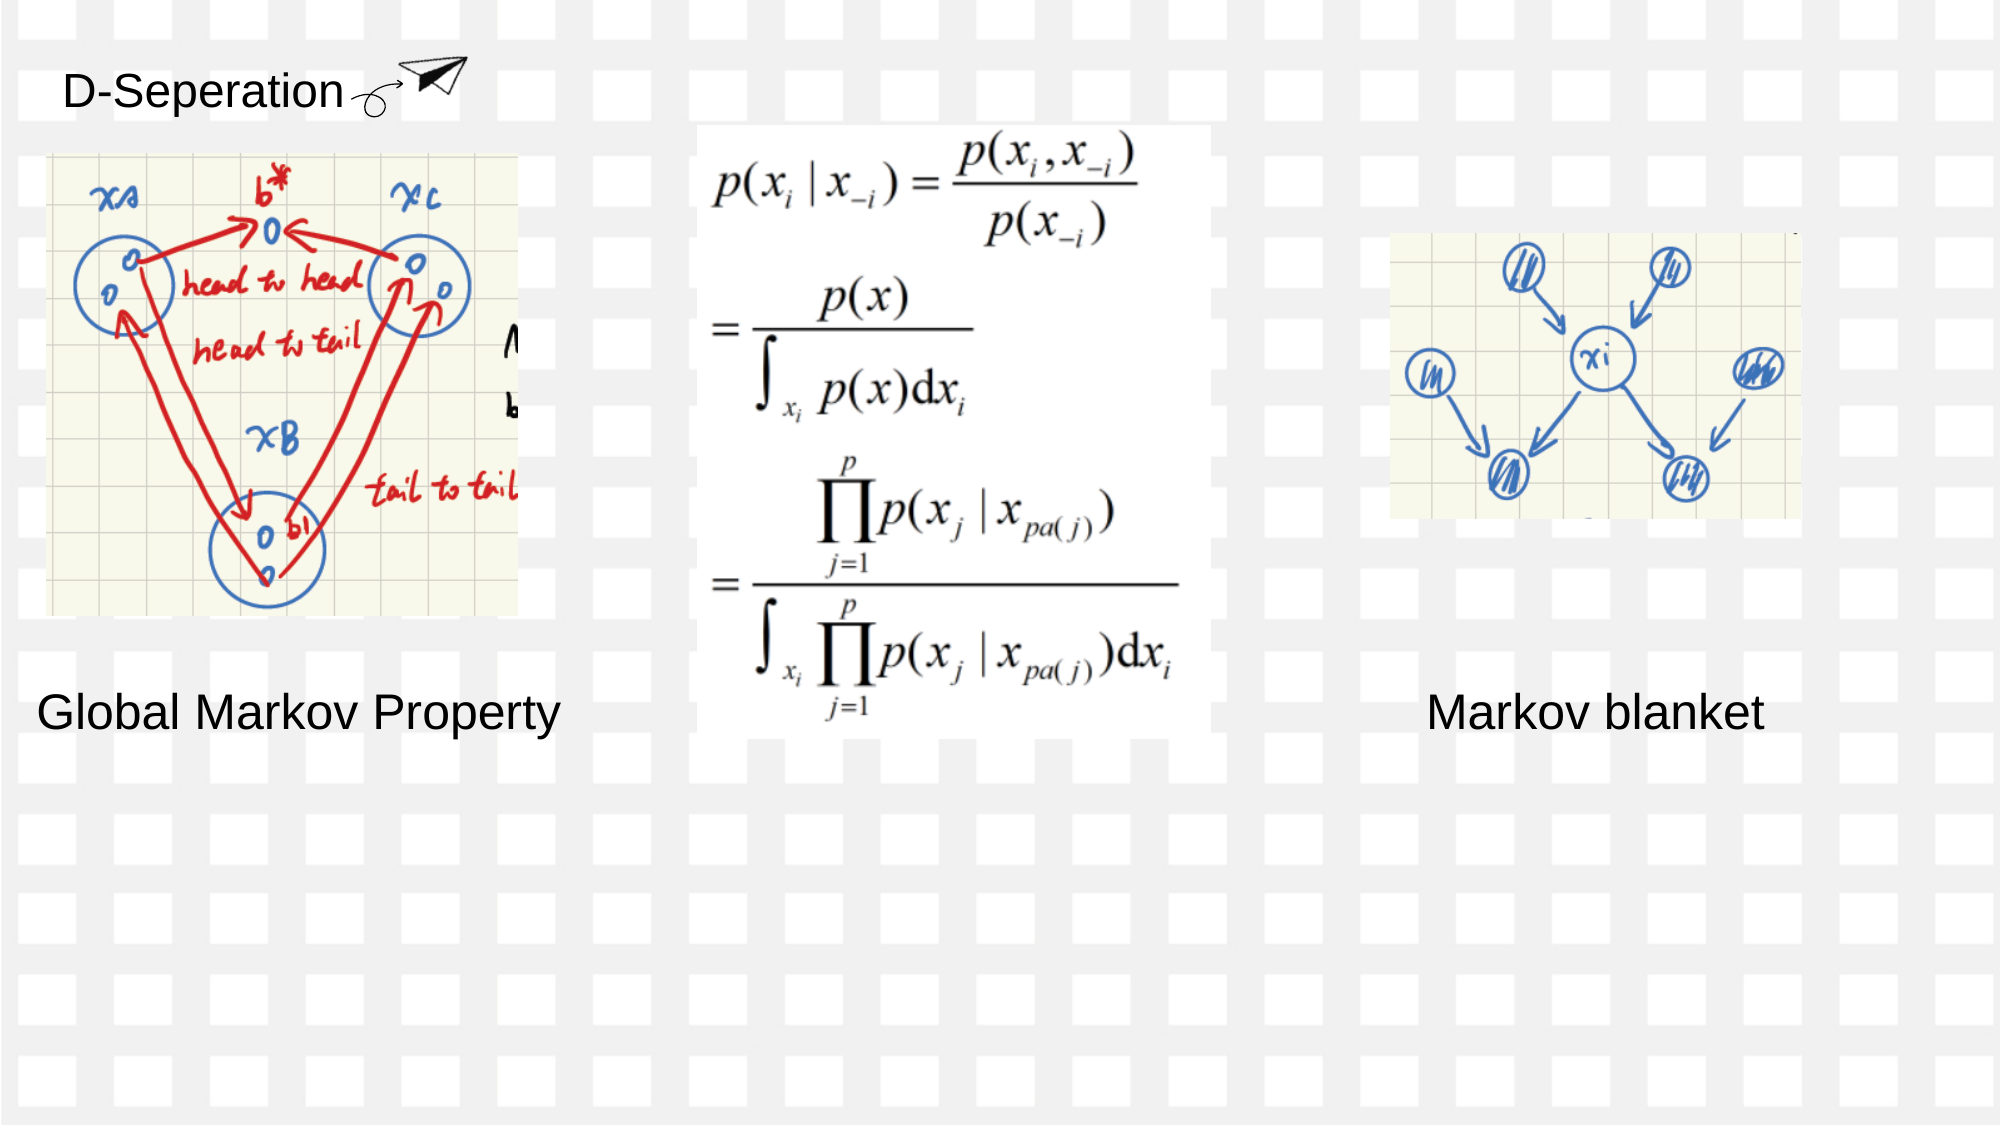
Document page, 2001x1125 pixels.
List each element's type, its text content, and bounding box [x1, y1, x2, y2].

text_box Markov blanket [1411, 671, 1780, 747]
text_box Global Markov Property [21, 671, 577, 747]
picture [0, 0, 2000, 1125]
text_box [361, 52, 466, 117]
text_box D-Seperation [47, 52, 361, 125]
